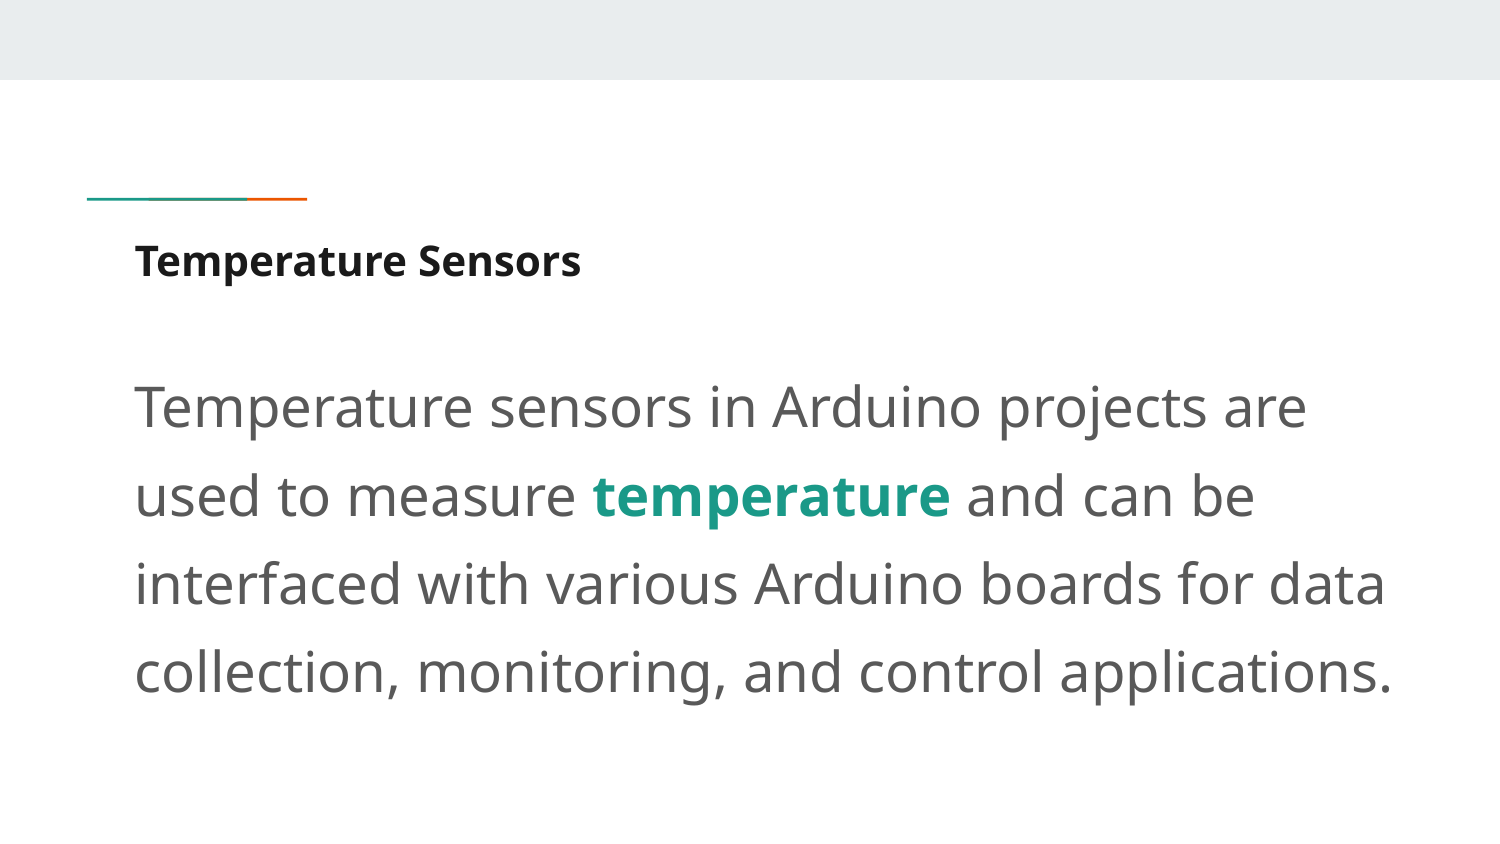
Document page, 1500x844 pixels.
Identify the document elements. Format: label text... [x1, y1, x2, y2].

title Temperature Sensors [119, 216, 1381, 305]
list Temperature sensors in Arduino projects are used to measure temperature and can be interfaced with various Arduino boards for data collection, monitoring, and control applications. [119, 341, 1465, 809]
